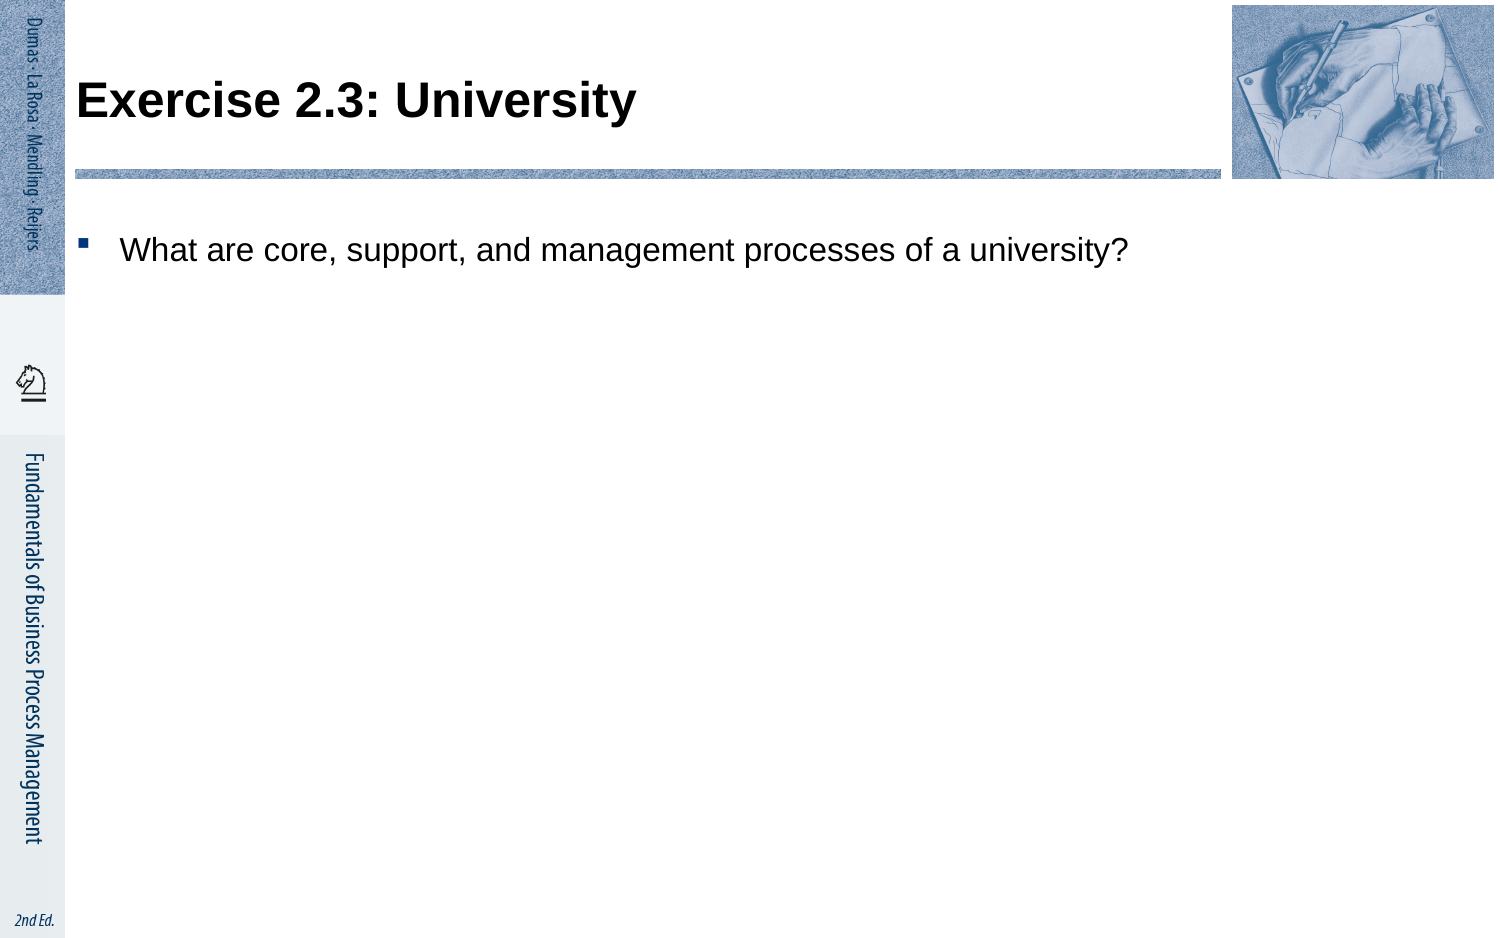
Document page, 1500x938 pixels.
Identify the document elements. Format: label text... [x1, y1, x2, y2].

list What are core, support, and management processes of a university? [75, 220, 1349, 853]
title Exercise 2.3: University [75, 22, 1198, 172]
picture [75, 169, 1221, 179]
picture [0, 0, 65, 938]
picture [1232, 5, 1494, 179]
